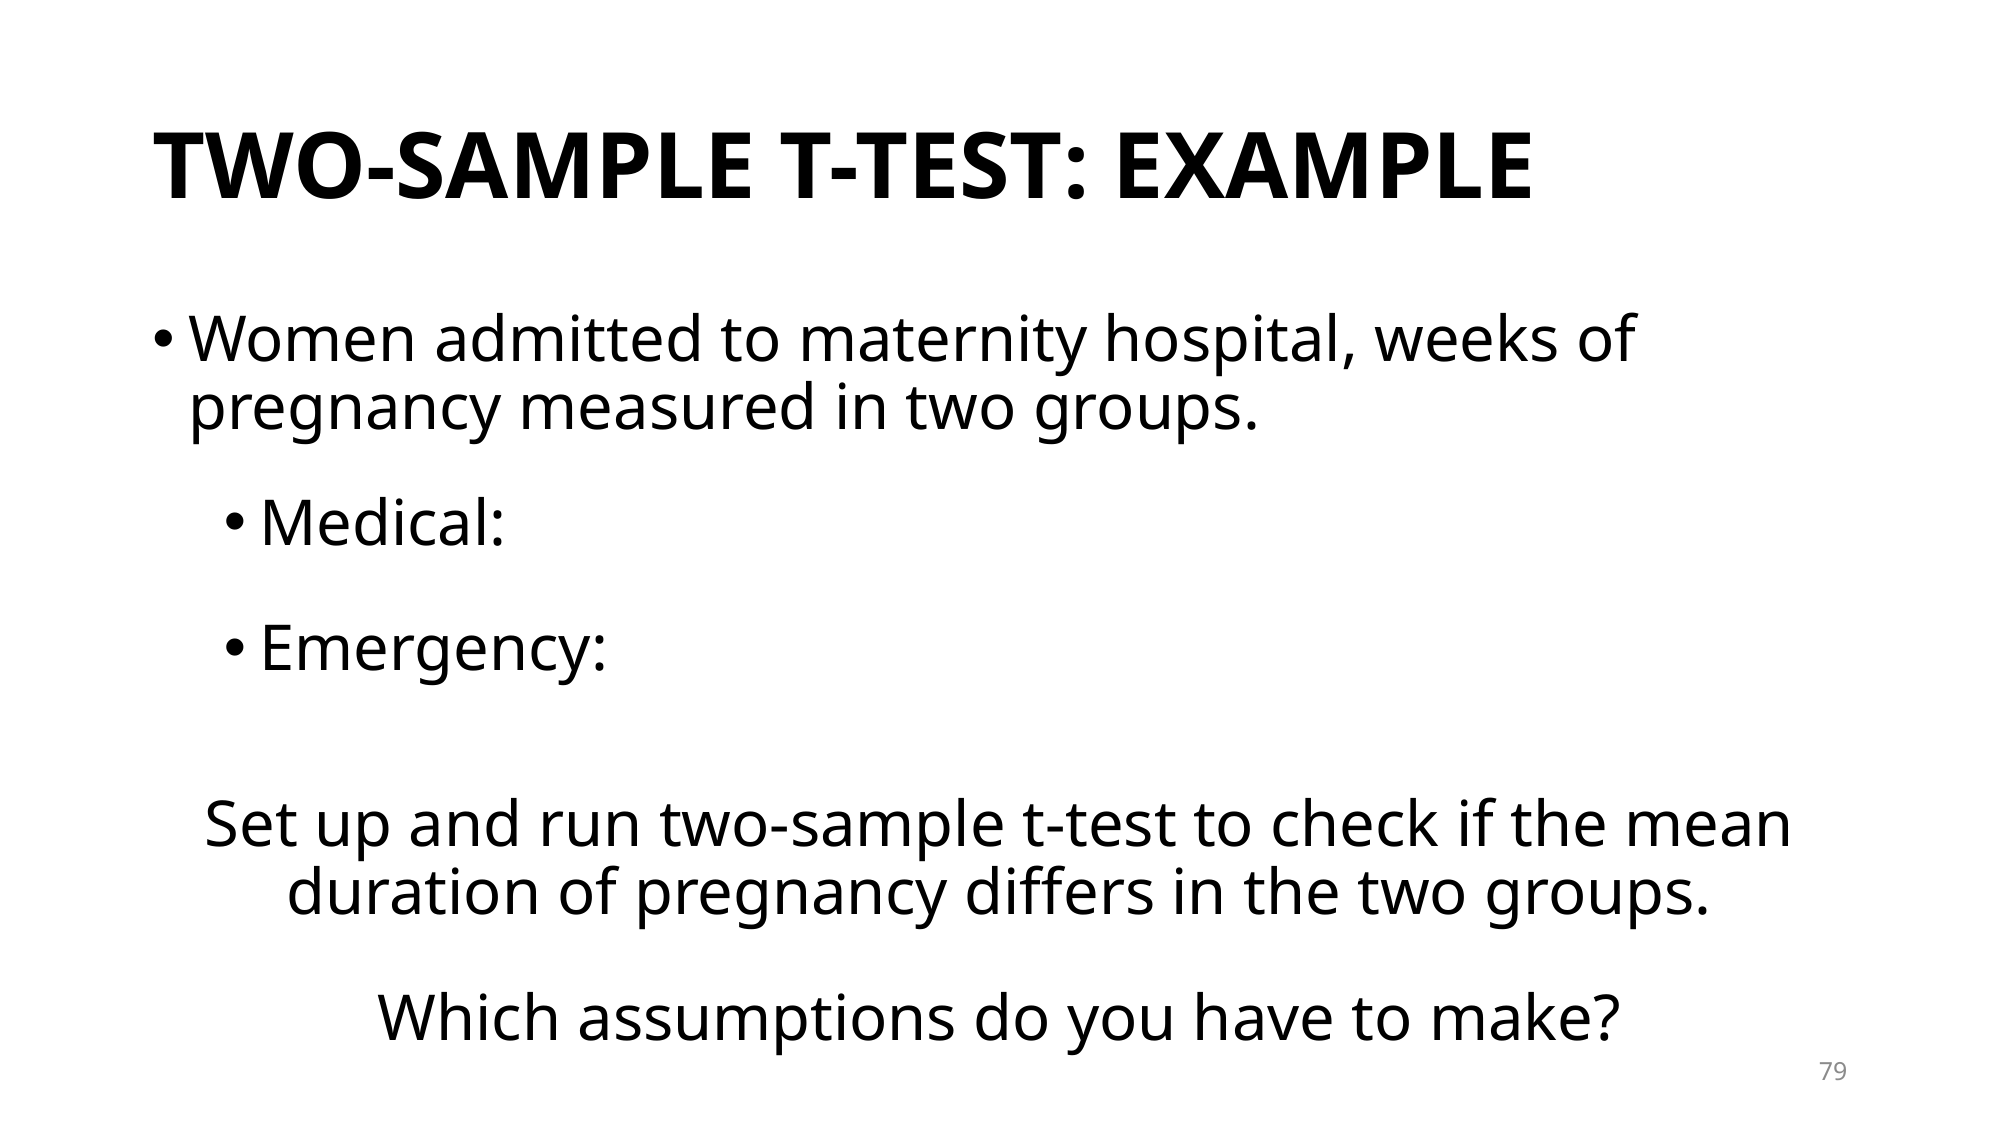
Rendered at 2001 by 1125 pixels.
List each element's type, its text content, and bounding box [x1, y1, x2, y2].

title TWO-SAMPLE T-TEST: EXAMPLE [137, 59, 1863, 278]
slide_number 79 [1412, 1042, 1863, 1103]
